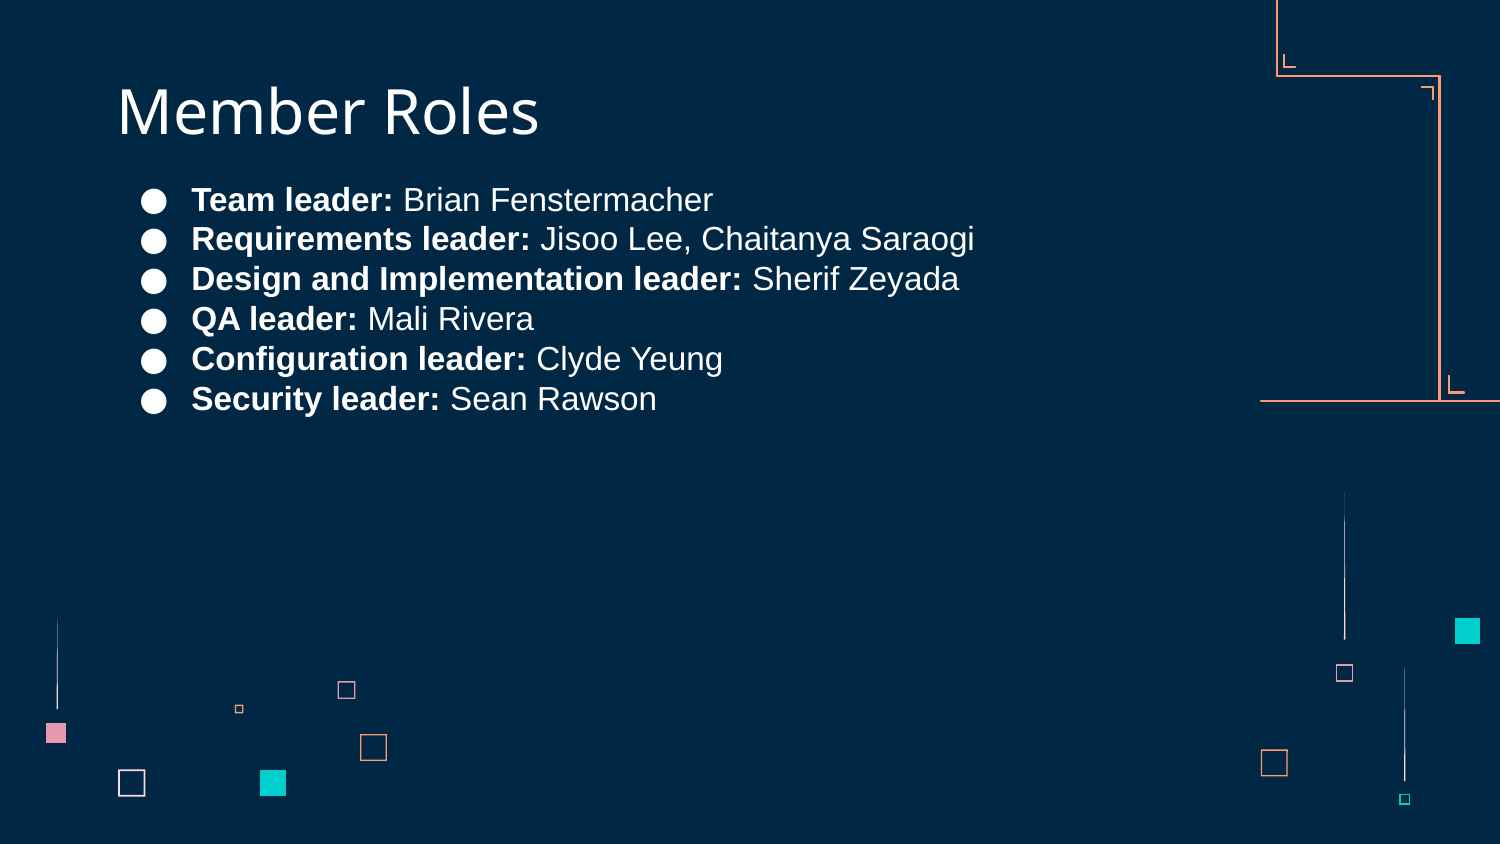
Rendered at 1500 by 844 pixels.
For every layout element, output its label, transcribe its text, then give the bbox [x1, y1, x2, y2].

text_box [1260, 0, 1500, 402]
title Member Roles [101, 67, 697, 163]
list Team leader: Brian Fenstermacher Requirements leader: Jisoo Lee, Chaitanya Saraogi Design and Implementation leader: Sherif Zeyada QA leader: Mali Rivera Configuration leader: Clyde Yeung Security leader: Sean Rawson [101, 162, 1208, 750]
